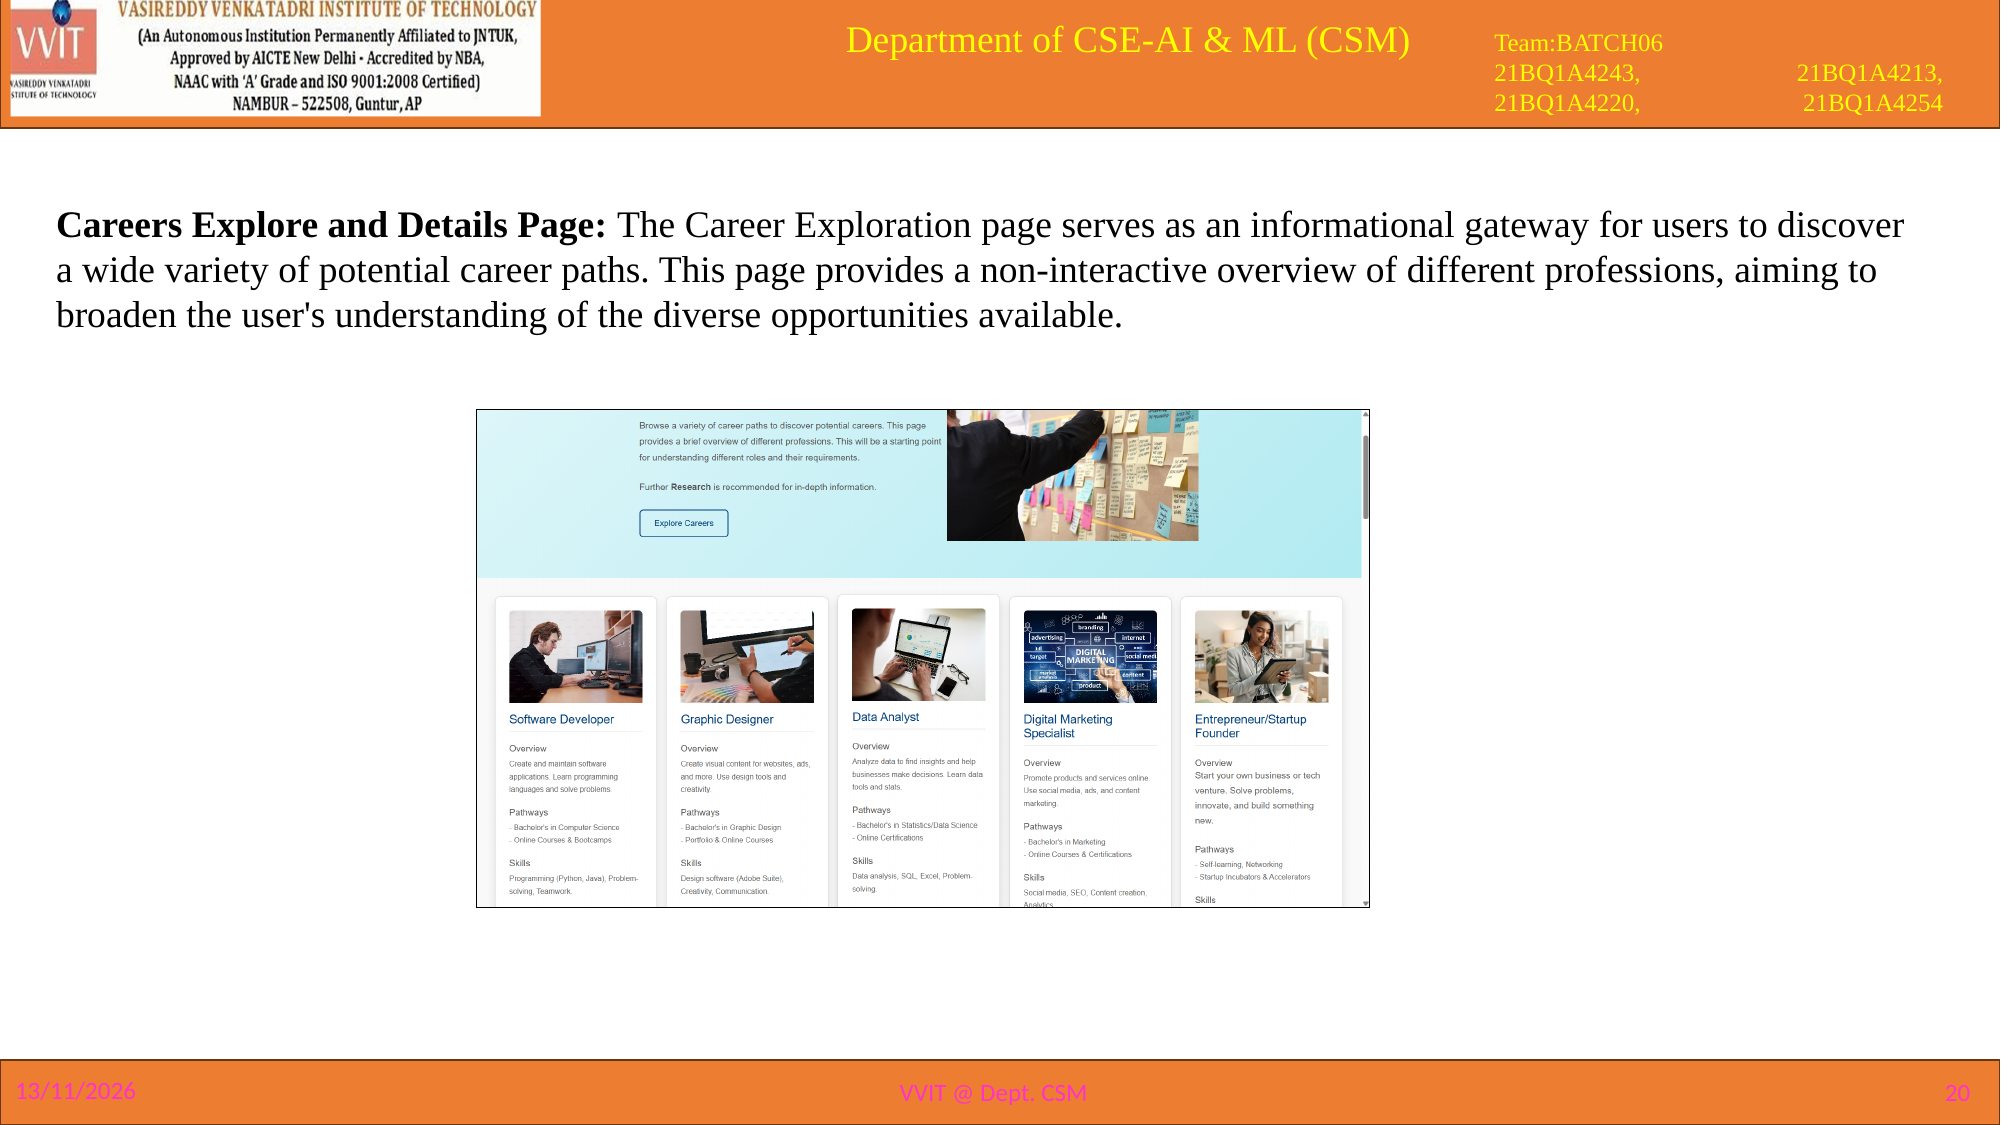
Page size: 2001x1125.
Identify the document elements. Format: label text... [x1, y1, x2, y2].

text_box [0, 1059, 2000, 1125]
text_box Careers Explore and Details Page: The Career Exploration page serves as an informational gateway for users to discover a wide variety of potential career paths. This page provides a non-interactive overview of different professions, aiming to broaden the user's understanding of the diverse opportunities available. [41, 193, 1936, 343]
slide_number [0, 1059, 164, 1120]
picture [476, 409, 1370, 908]
slide_number 20 [1884, 1062, 1986, 1120]
text_box Team:BATCH06 21BQ1A4243, 21BQ1A4213, 21BQ1A4220, 21BQ1A4254 [1479, 19, 1990, 124]
text_box Department of CSE-AI & ML (CSM) [0, 0, 2000, 129]
picture [10, 0, 541, 117]
footer VVIT @ Dept. CSM [656, 1061, 1331, 1122]
